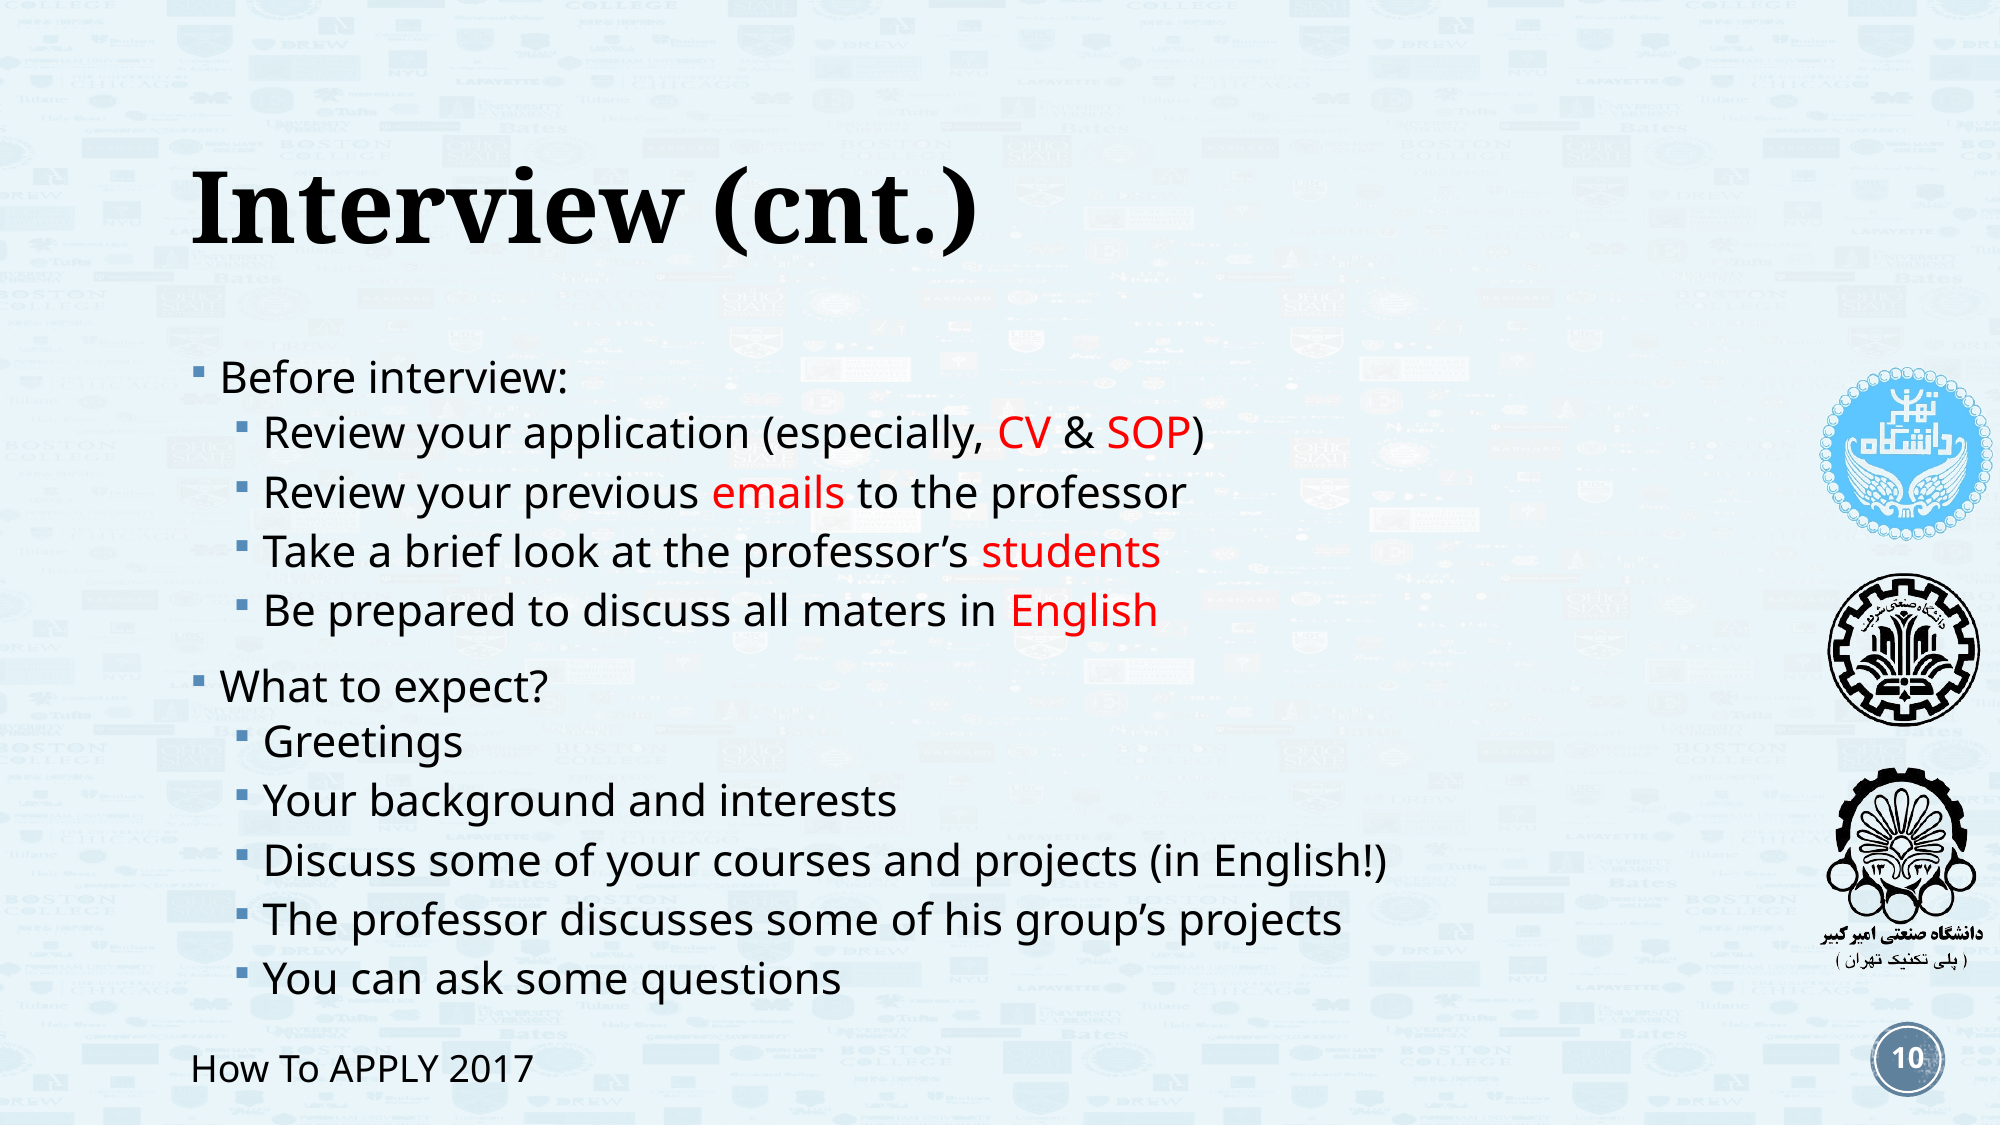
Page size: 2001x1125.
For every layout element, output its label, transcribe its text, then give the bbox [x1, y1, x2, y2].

picture [1816, 762, 1989, 974]
picture [1821, 563, 1989, 740]
slide_number 10 [1855, 1028, 1961, 1089]
title Interview (cnt.) [175, 79, 1826, 344]
text_box How To APPLY 2017 [175, 1037, 582, 1098]
picture [1815, 365, 1995, 542]
list Before interview: Review your application (especially, CV & SOP) Review your previous emails to the professor Take a brief look at the professor’s students Be prepared to discuss all maters in English What to expect? Greetings Your background and interests Discuss some of your courses and projects (in English!) The professor discusses some of his group’s projects You can ask some questions [175, 348, 1839, 1013]
